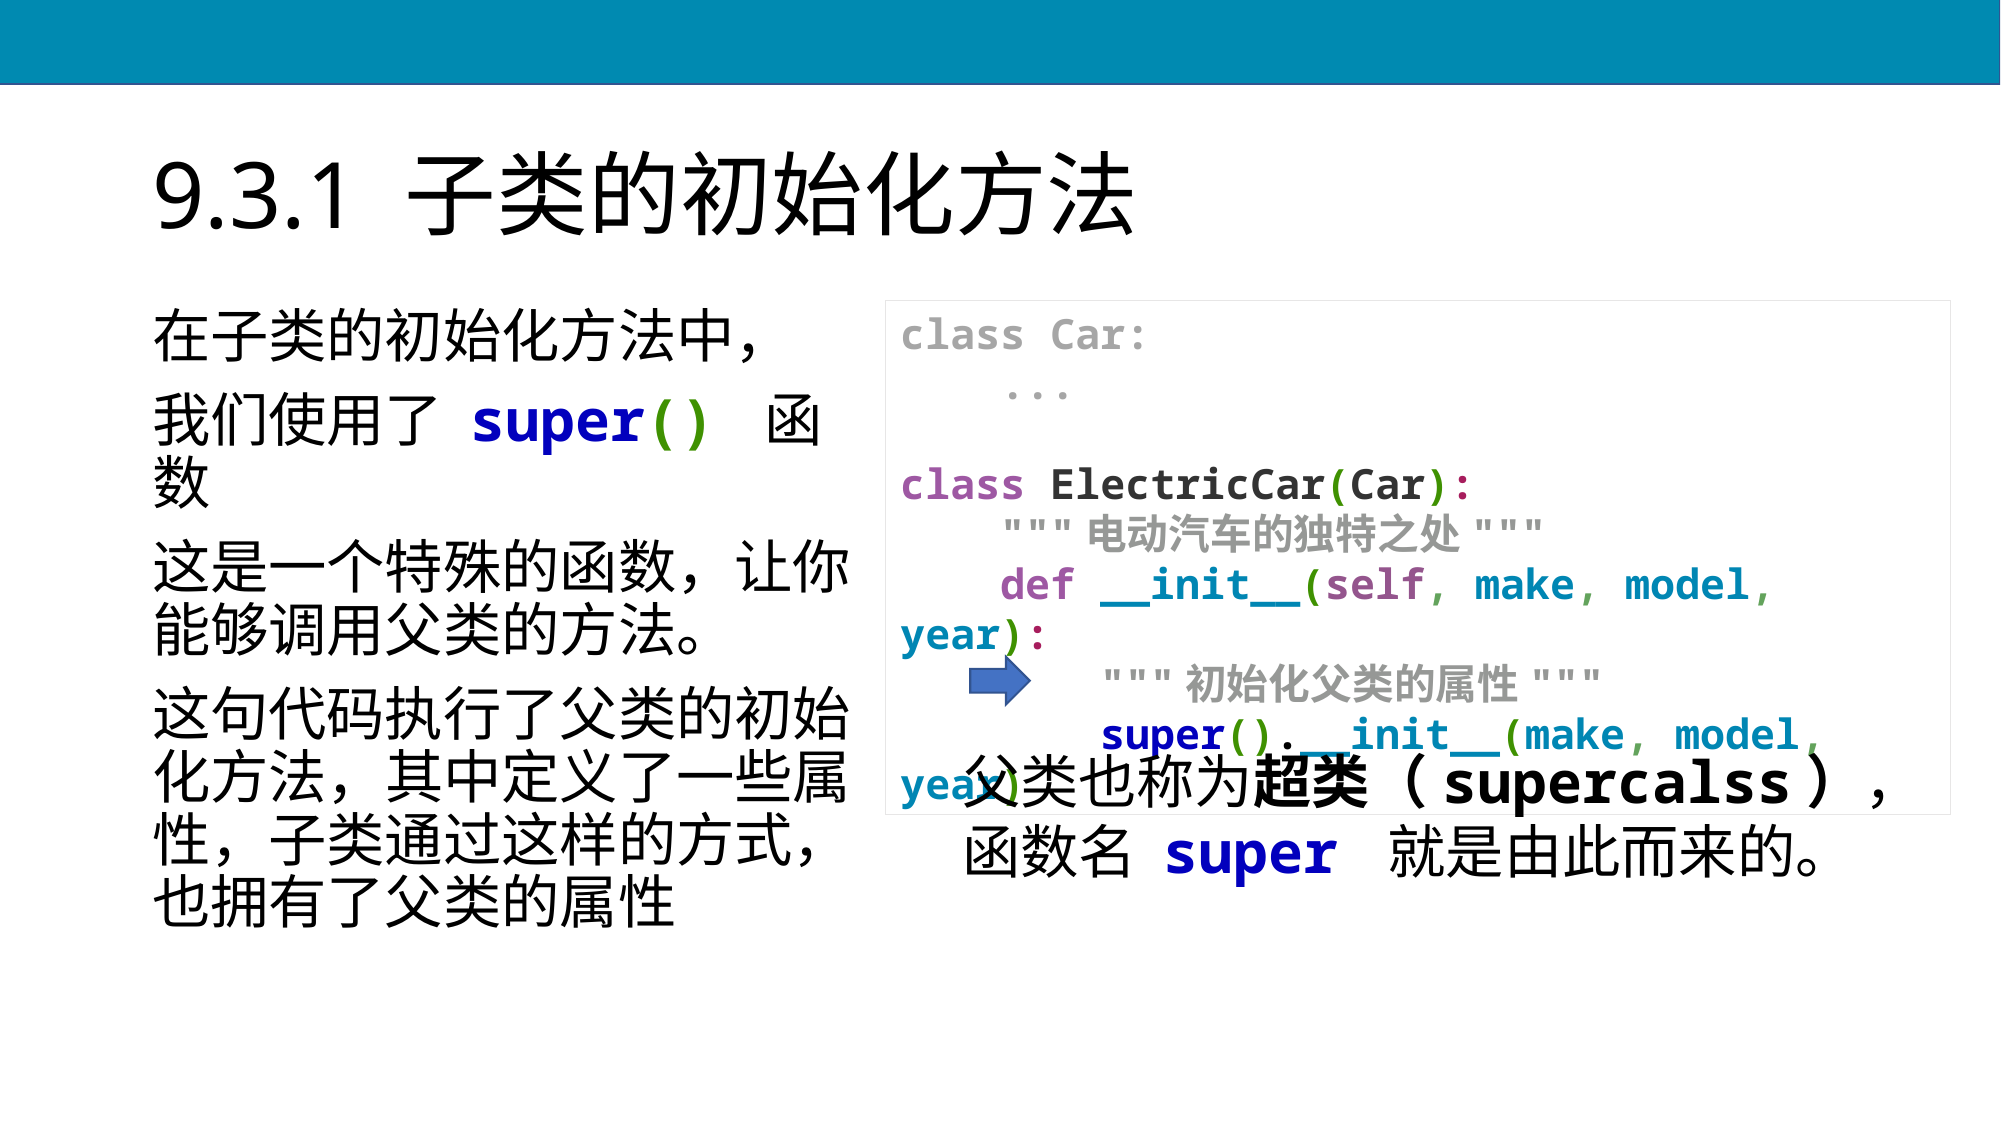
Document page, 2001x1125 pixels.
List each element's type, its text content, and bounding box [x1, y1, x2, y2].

text_box [969, 654, 1032, 708]
text_box 父类也称为超类（supercalss）， 函数名 super 就是由此而来的。 [947, 737, 1889, 893]
text_box class Car: ... class ElectricCar(Car): """电动汽车的独特之处""" def __init__(self, make, model, year): """初始化父类的属性""" super().__init__(make, model, year) [893, 300, 1951, 815]
text_box 在子类的初始化方法中， 我们使用了 super() 函数 这是一个特殊的函数，让你能够调用父类的方法。 这句代码执行了父类的初始化方法，其中定义了一些属性，子类通过这样的方式，也拥有了父类的属性 [137, 300, 893, 1014]
title 9.3.1 子类的初始化方法 [137, 115, 1863, 282]
